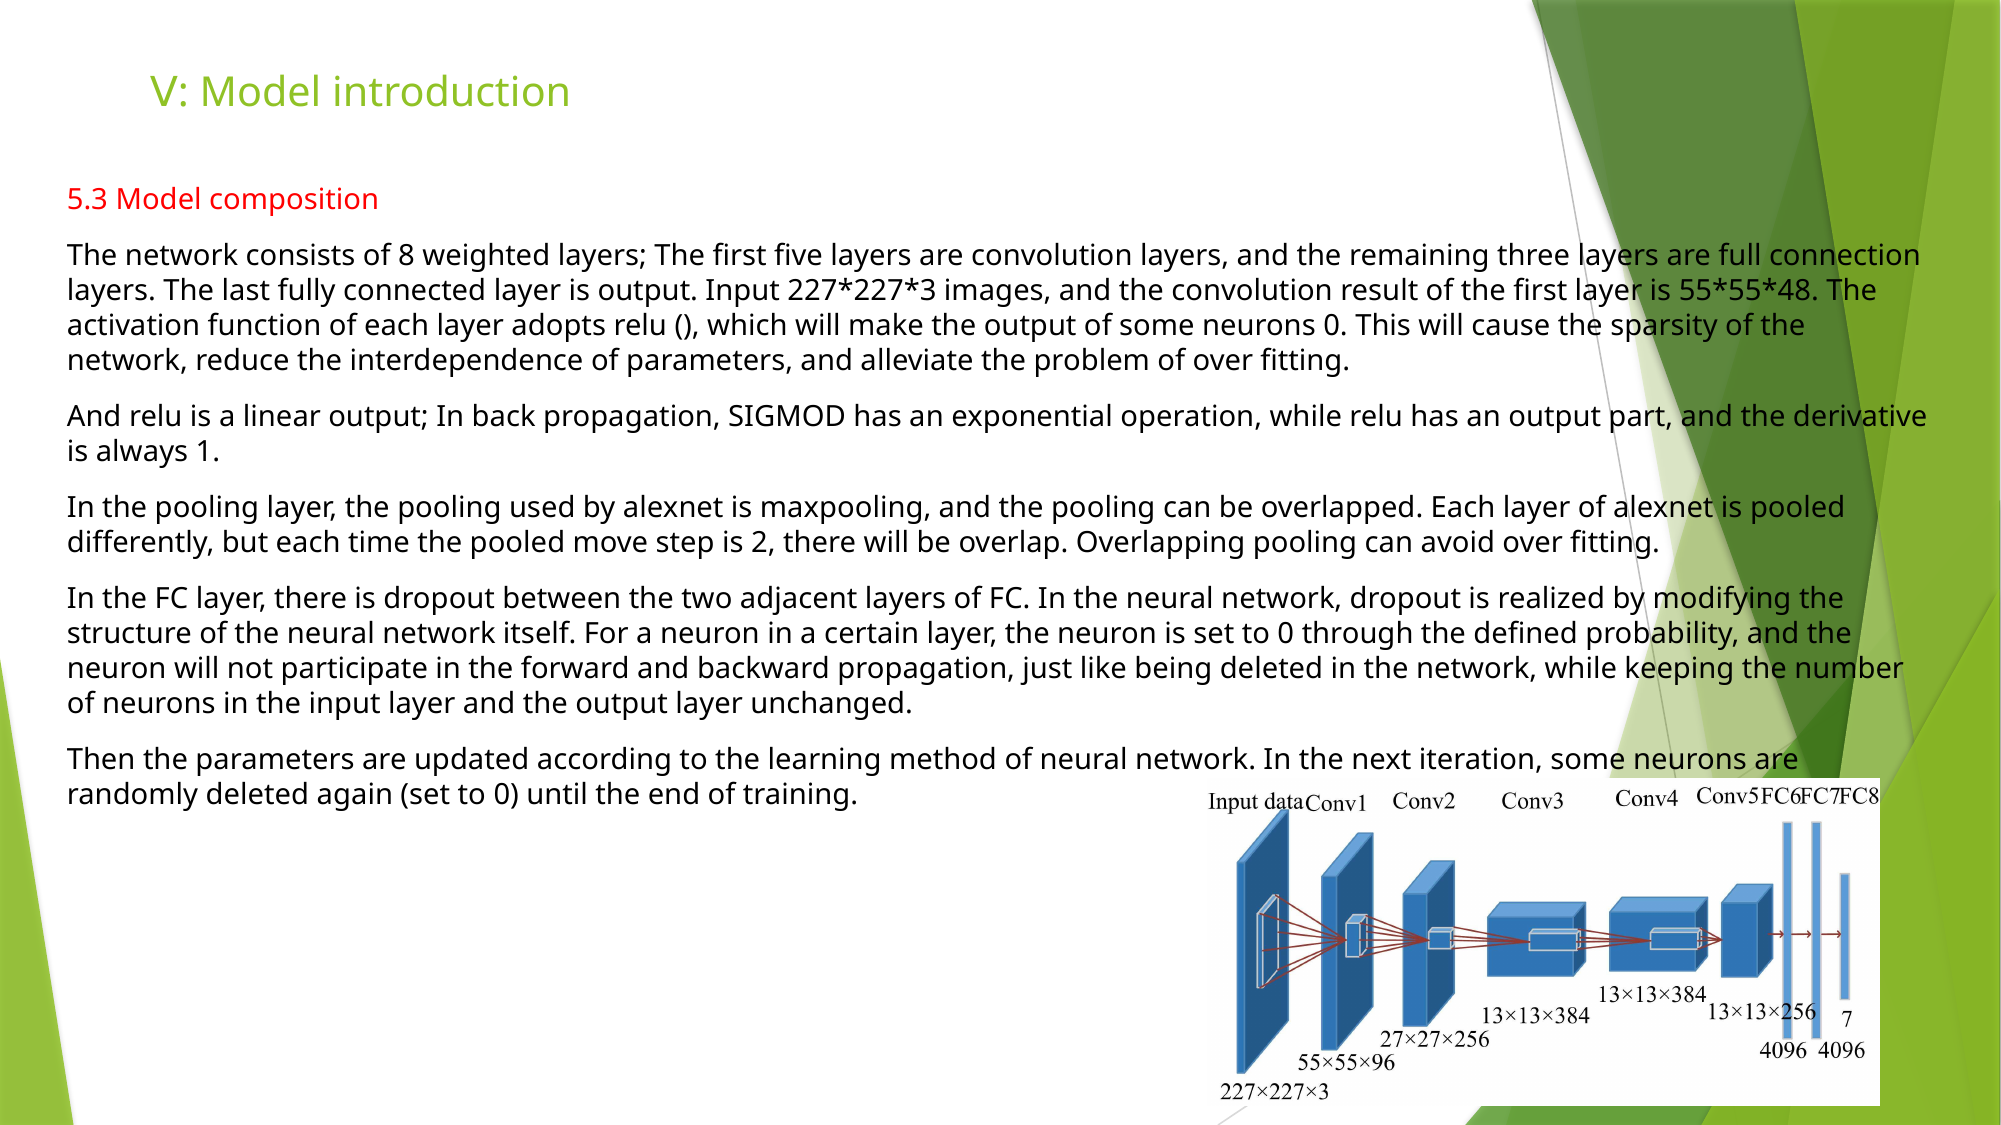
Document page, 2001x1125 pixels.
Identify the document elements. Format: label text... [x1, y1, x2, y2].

title Ⅴ: Model introduction [134, 57, 1522, 172]
picture [1207, 777, 1880, 1107]
list 5.3 Model composition The network consists of 8 weighted layers; The first five layers are convolution layers, and the remaining three layers are full connection layers. The last fully connected layer is output. Input 227*227*3 images, and the convolution result of the first layer is 55*55*48. The activation function of each layer adopts relu (), which will make the output of some neurons 0. This will cause the sparsity of the network, reduce the interdependence of parameters, and alleviate the problem of over fitting. And relu is a linear output; In back propagation, SIGMOD has an exponential operation, while relu has an output part, and the derivative is always 1. In the pooling layer, the pooling used by alexnet is maxpooling, and the pooling can be overlapped. Each layer of alexnet is pooled differently, but each time the pooled move step is 2, there will be overlap. Overlapping pooling can avoid over fitting. In the FC layer, there is dropout between the two adjacent layers of FC. In the neural network, dropout is realized by modifying the structure of the neural network itself. For a neuron in a certain layer, the neuron is set to 0 through the defined probability, and the neuron will not participate in the forward and backward propagation, just like being deleted in the network, while keeping the number of neurons in the input layer and the output layer unchanged. Then the parameters are updated according to the learning method of neural network. In the next iteration, some neurons are randomly deleted again (set to 0) until the end of training. [51, 172, 1949, 1095]
